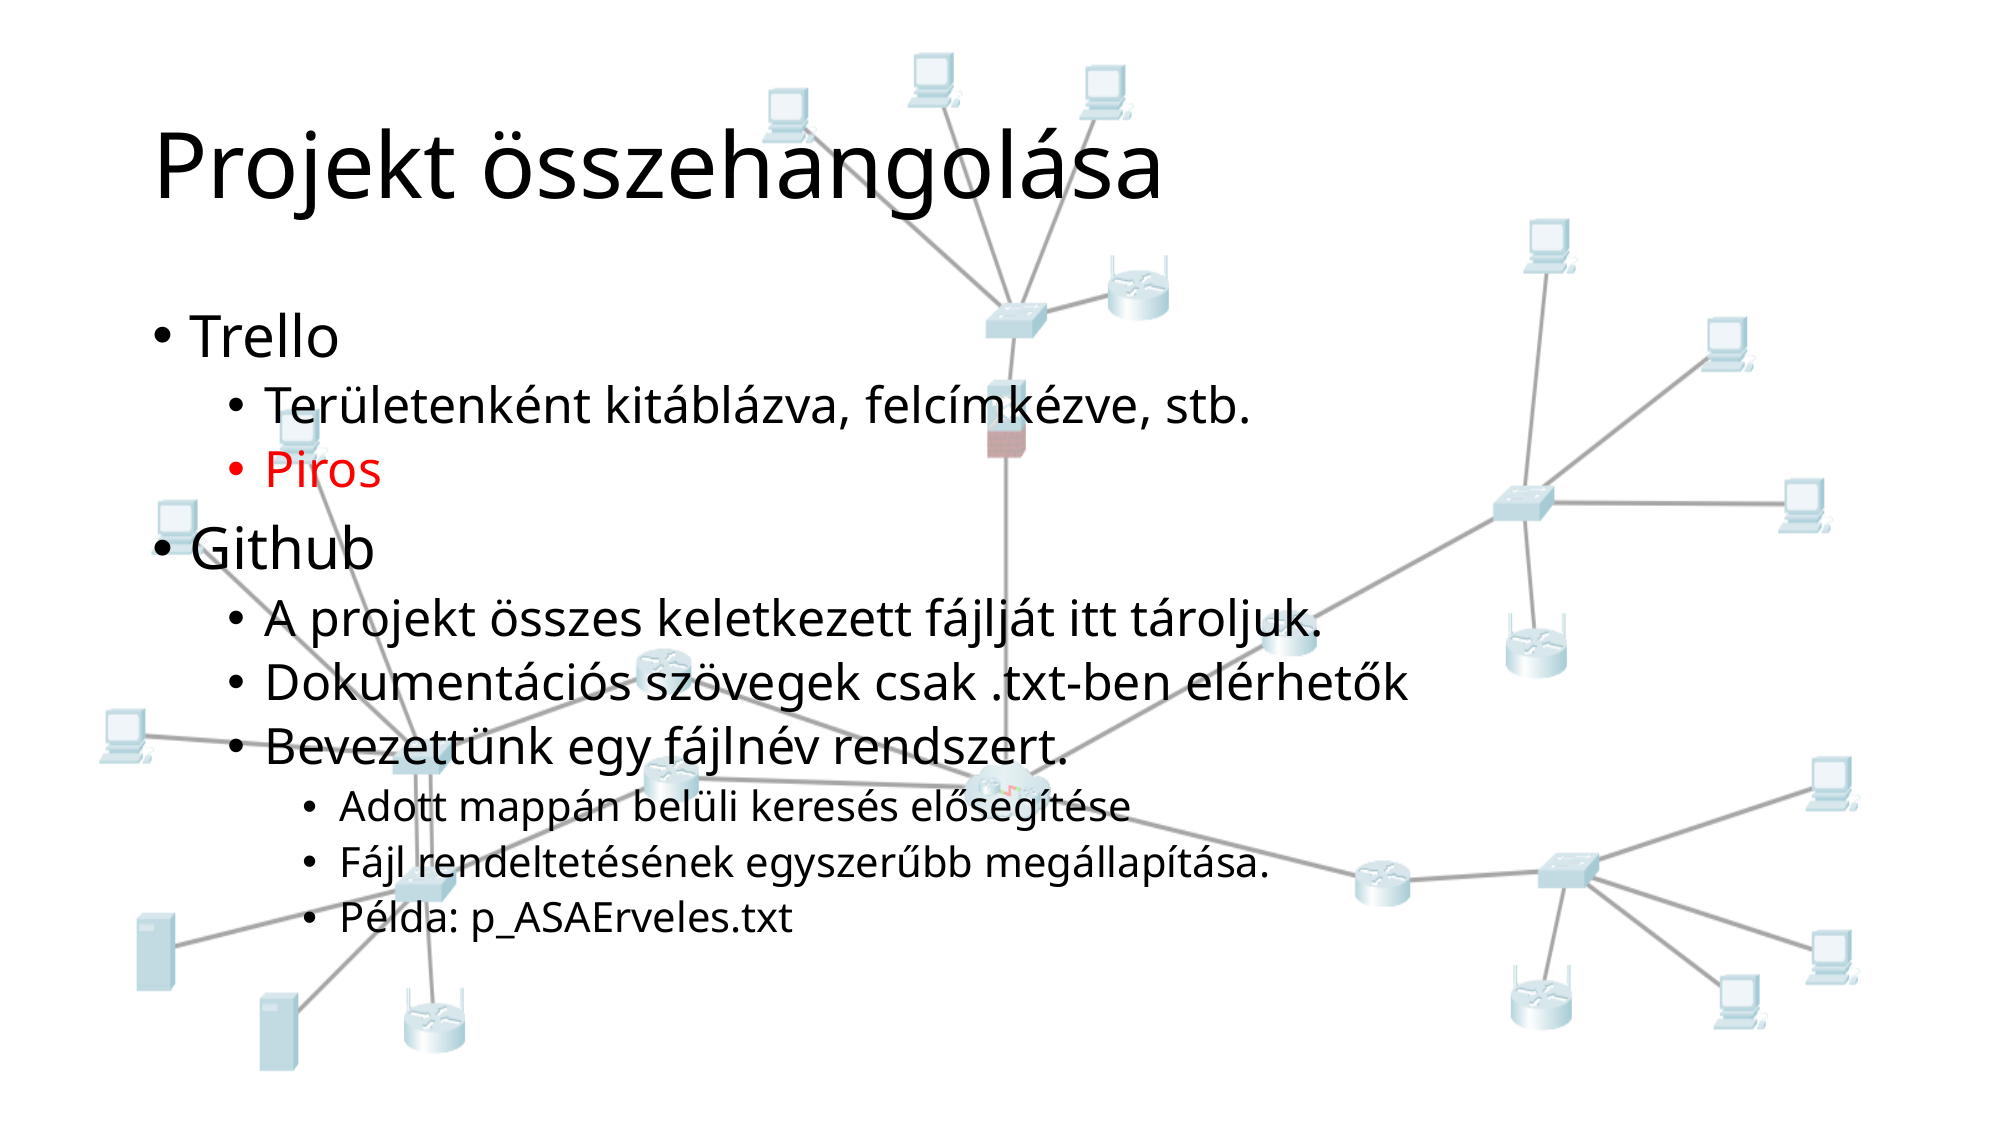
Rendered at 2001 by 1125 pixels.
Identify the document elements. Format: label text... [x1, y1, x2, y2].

title Projekt összehangolása [137, 59, 1863, 278]
list Trello Területenként kitáblázva, felcímkézve, stb. Piros Github A projekt összes keletkezett fájlját itt tároljuk. Dokumentációs szövegek csak .txt-ben elérhetők Bevezettünk egy fájlnév rendszert. Adott mappán belüli keresés elősegítése Fájl rendeltetésének egyszerűbb megállapítása. Példa: p_ASAErveles.txt [137, 299, 1863, 1014]
